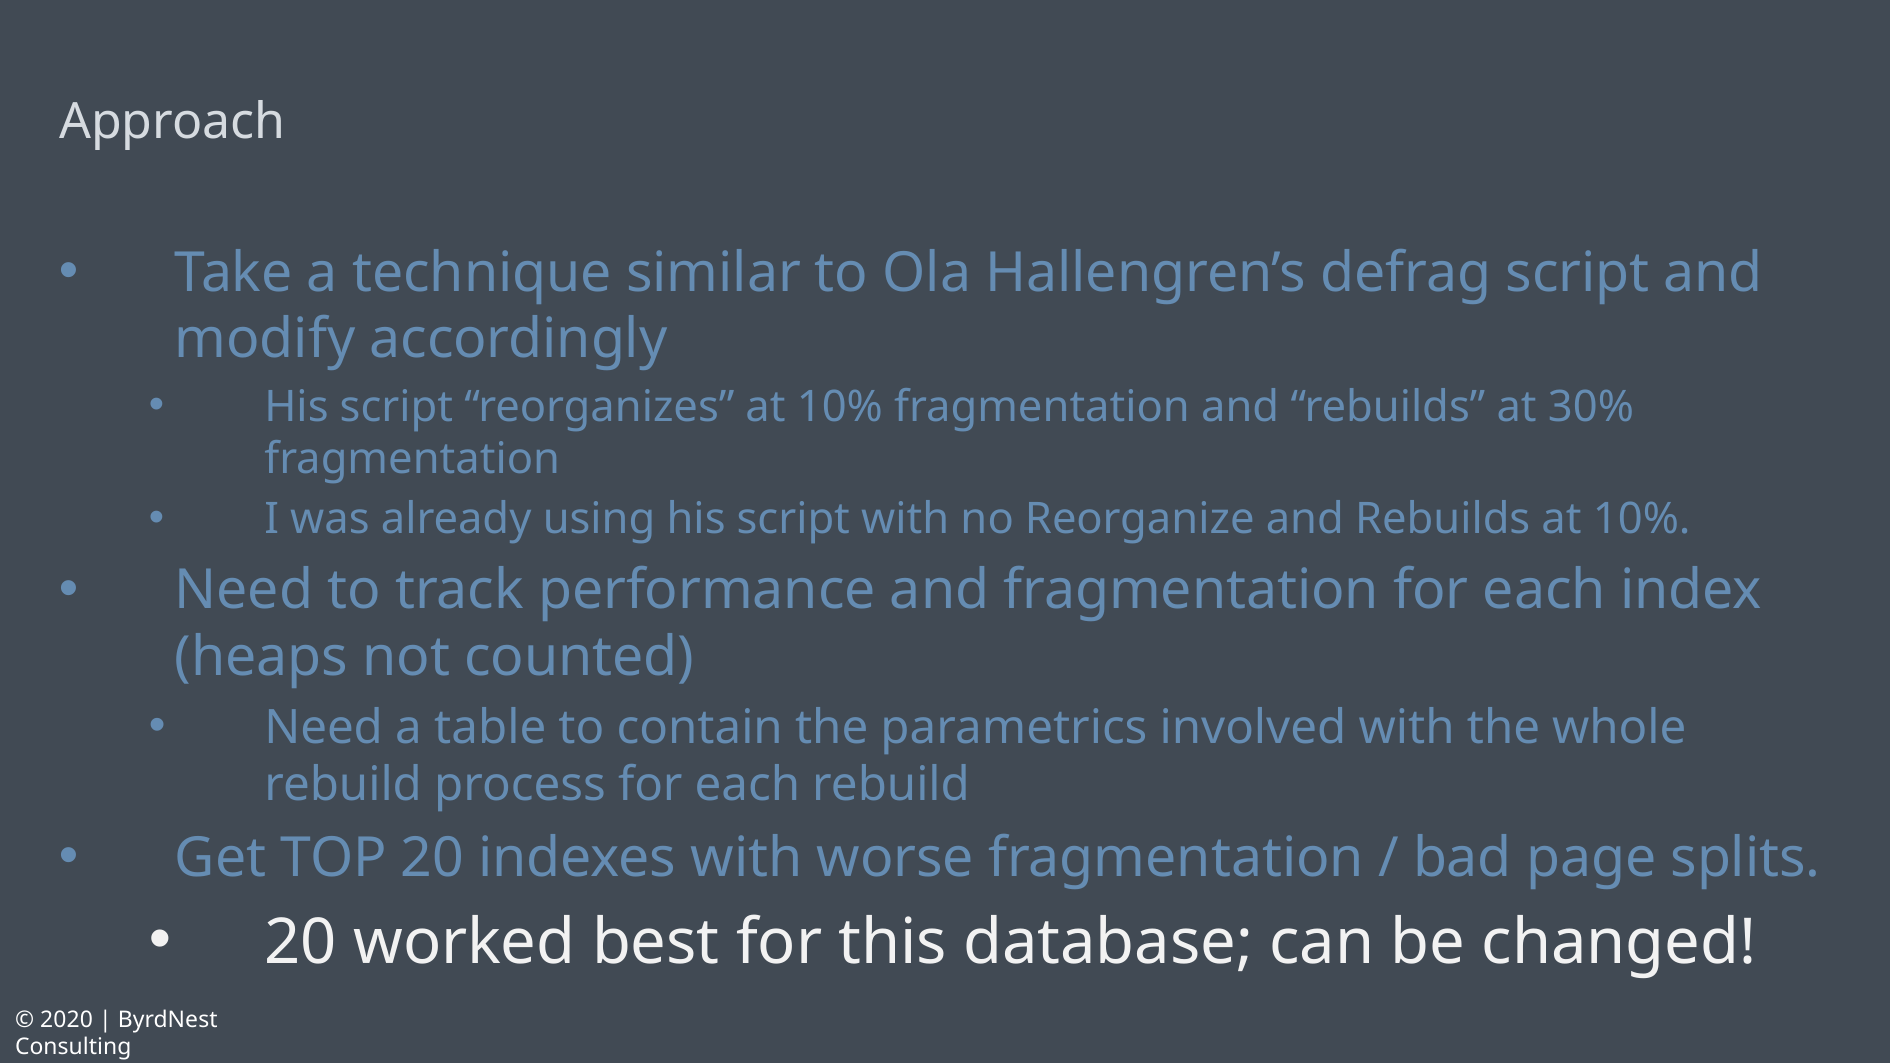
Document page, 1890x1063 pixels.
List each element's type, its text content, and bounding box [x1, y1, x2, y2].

text_box © 2020 | ByrdNest Consulting [0, 1001, 337, 1062]
title Approach [59, 59, 1831, 178]
list Take a technique similar to Ola Hallengren’s defrag script and modify accordingly His script “reorganizes” at 10% fragmentation and “rebuilds” at 30% fragmentation I was already using his script with no Reorganize and Rebuilds at 10%. Need to track performance and fragmentation for each index (heaps not counted) Need a table to contain the parametrics involved with the whole rebuild process for each rebuild Get TOP 20 indexes with worse fragmentation / bad page splits. 20 worked best for this database; can be changed! [59, 236, 1831, 1004]
